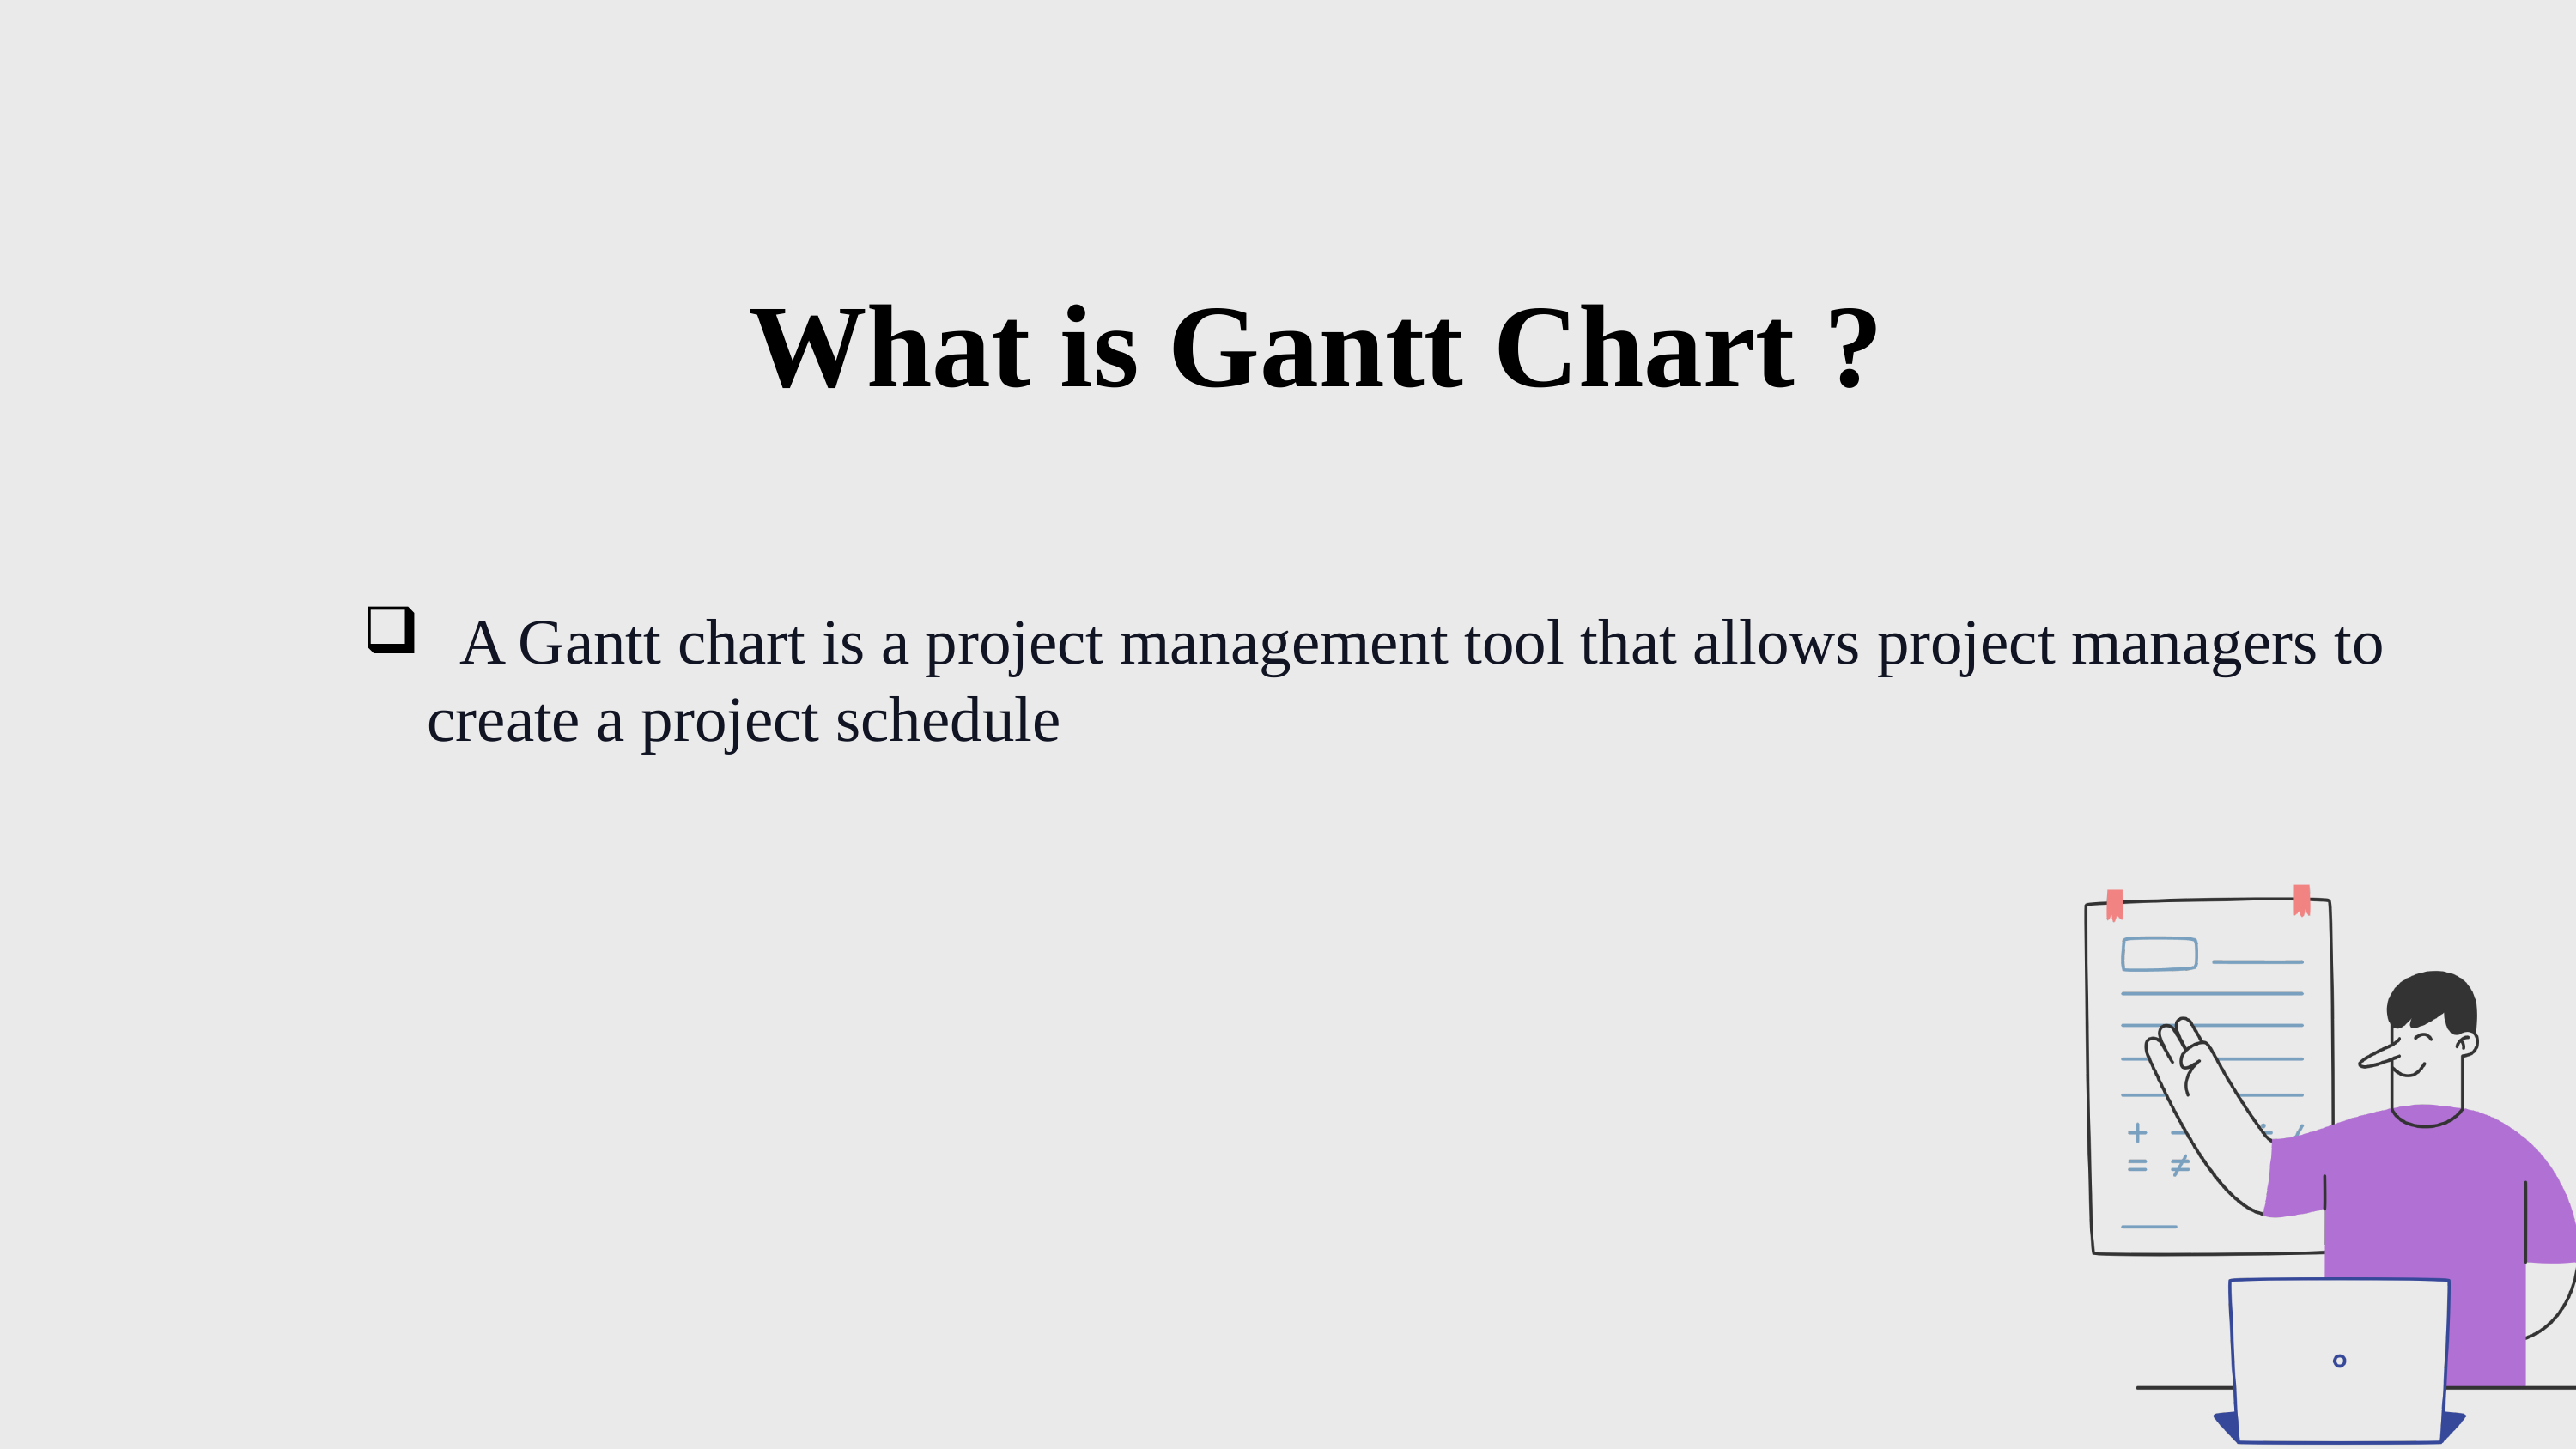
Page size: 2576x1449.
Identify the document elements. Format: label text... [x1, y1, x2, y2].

text_box A Gantt chart is a project management tool that allows project managers to create a project schedule [349, 592, 2415, 761]
text_box What is Gantt Chart ? [736, 262, 1898, 417]
picture [2081, 880, 2576, 1449]
